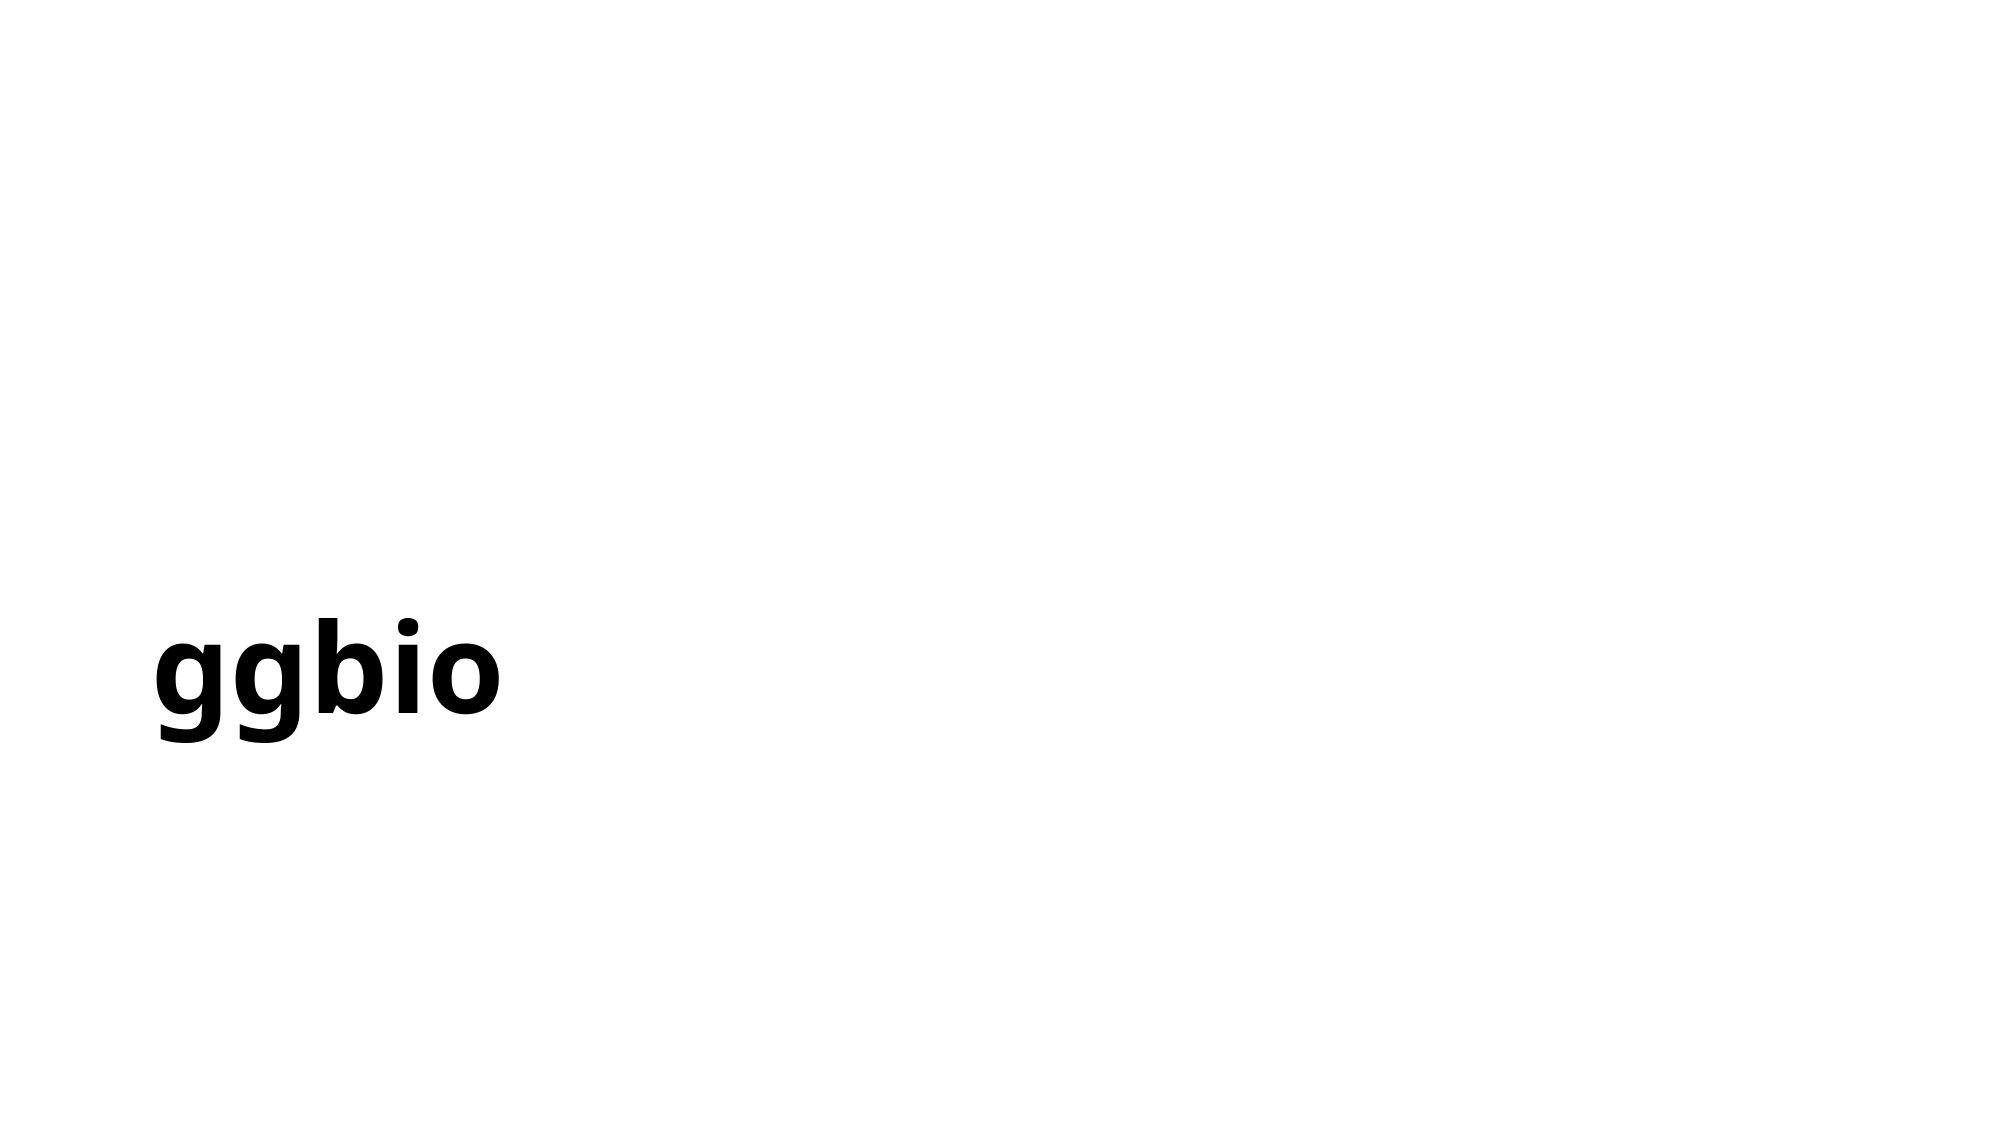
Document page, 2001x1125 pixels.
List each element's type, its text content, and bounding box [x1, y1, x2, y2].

title ggbio [136, 280, 1862, 749]
